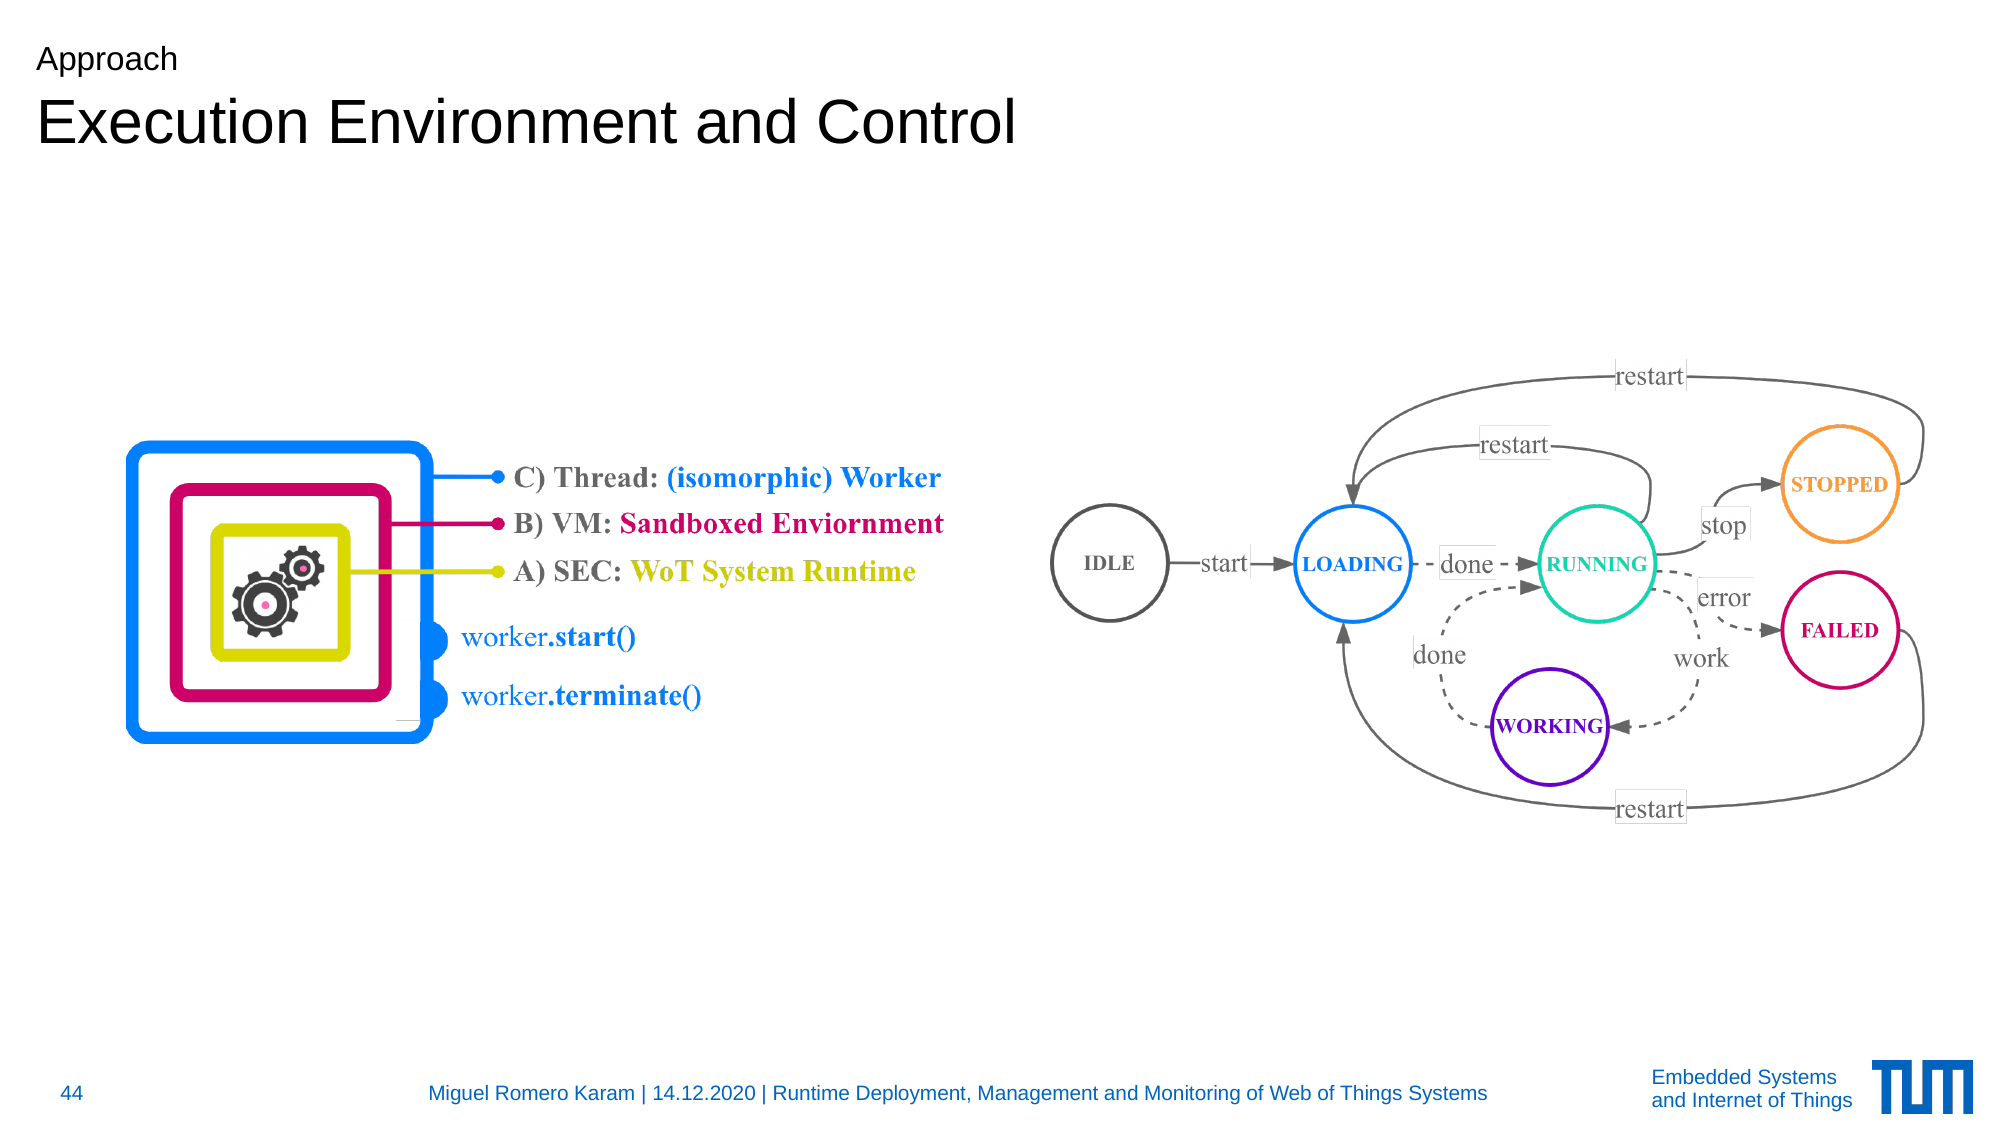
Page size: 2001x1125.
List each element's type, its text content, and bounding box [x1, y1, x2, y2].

picture [125, 439, 1001, 744]
footer Miguel Romero Karam | 14.12.2020 | Runtime Deployment, Management and Monitoring of Web of Things Systems [428, 1061, 1572, 1122]
slide_number ‹#› [36, 1061, 108, 1122]
picture [1050, 359, 1925, 824]
picture [1872, 1060, 1973, 1114]
title Approach Execution Environment and Control [36, 34, 1968, 102]
